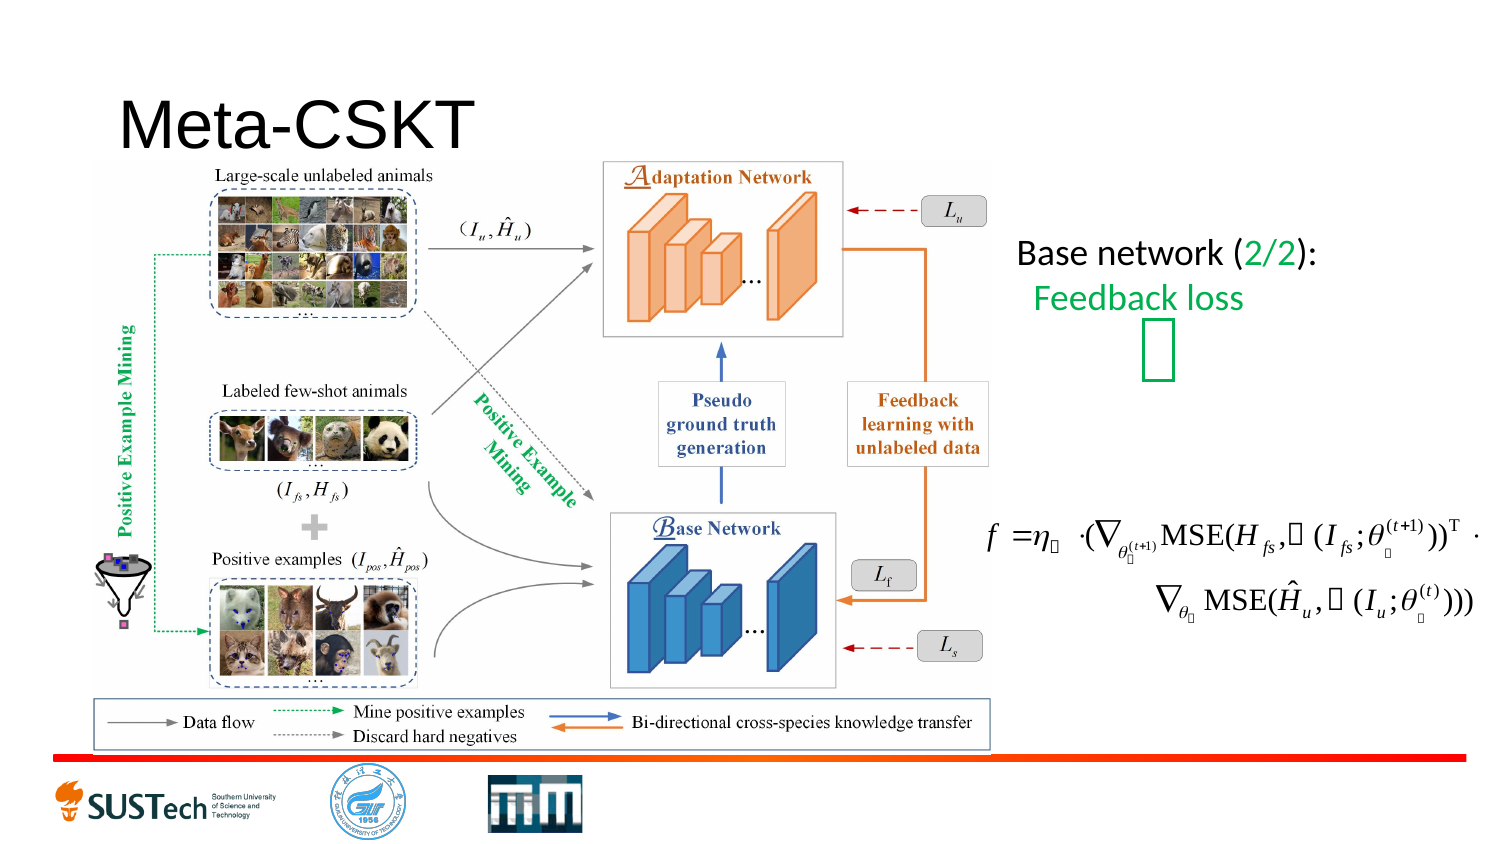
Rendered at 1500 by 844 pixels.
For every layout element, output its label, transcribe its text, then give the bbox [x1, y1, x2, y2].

text_box [1142, 318, 1175, 382]
picture [49, 775, 278, 832]
picture [93, 160, 1481, 755]
title Meta-CSKT [103, 44, 1397, 208]
text_box Base network (2/2): Feedback loss [1001, 220, 1445, 416]
picture [330, 763, 406, 840]
picture [487, 775, 583, 833]
